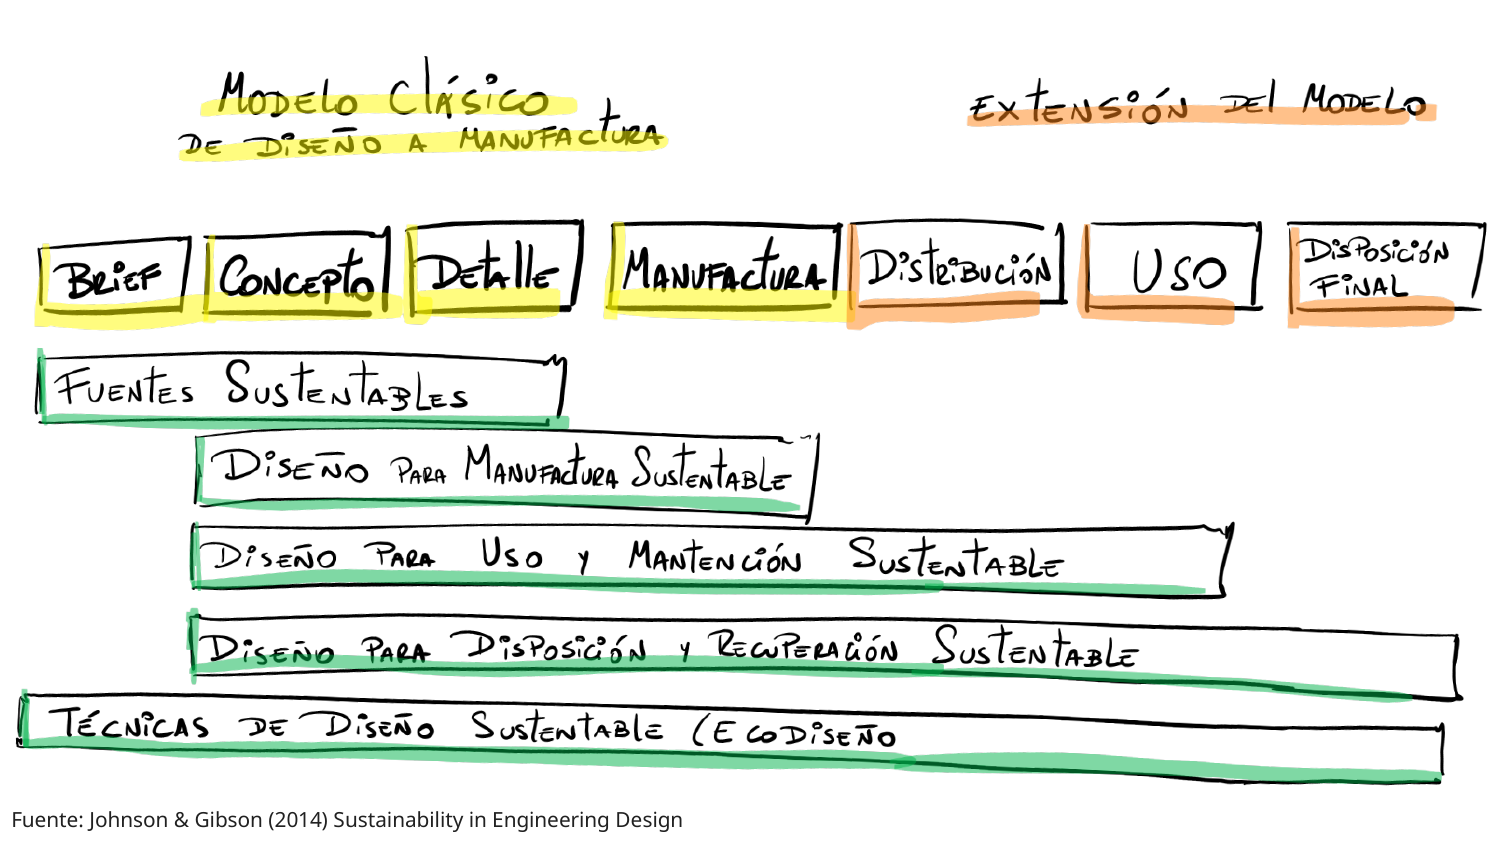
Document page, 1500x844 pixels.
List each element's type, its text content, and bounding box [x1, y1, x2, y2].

slide_number Fuente: Johnson & Gibson (2014) Sustainability in Engineering Design [0, 795, 1127, 844]
picture [5, 17, 1496, 829]
